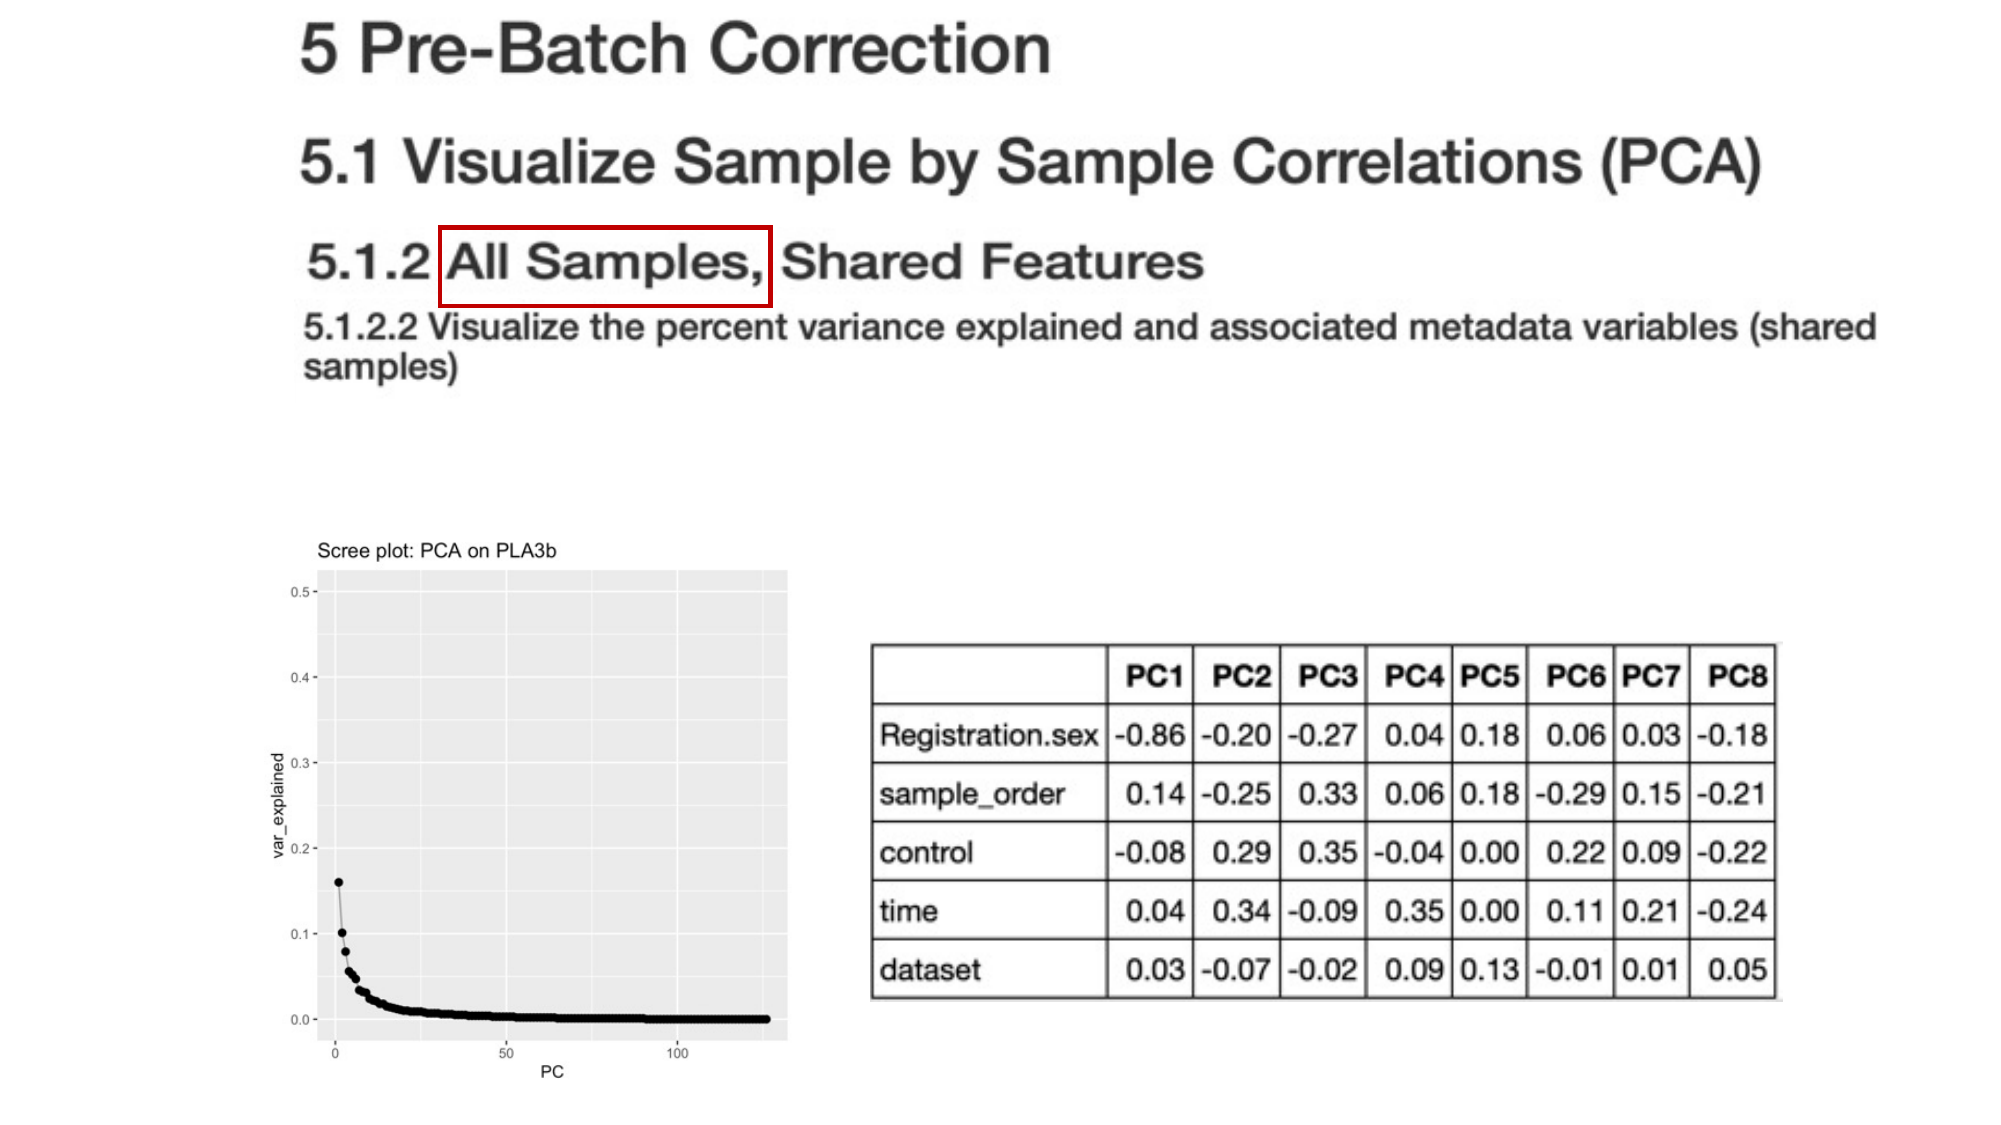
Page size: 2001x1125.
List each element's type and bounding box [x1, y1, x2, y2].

picture [870, 640, 1783, 1003]
picture [264, 533, 803, 1093]
picture [294, 2, 1893, 403]
